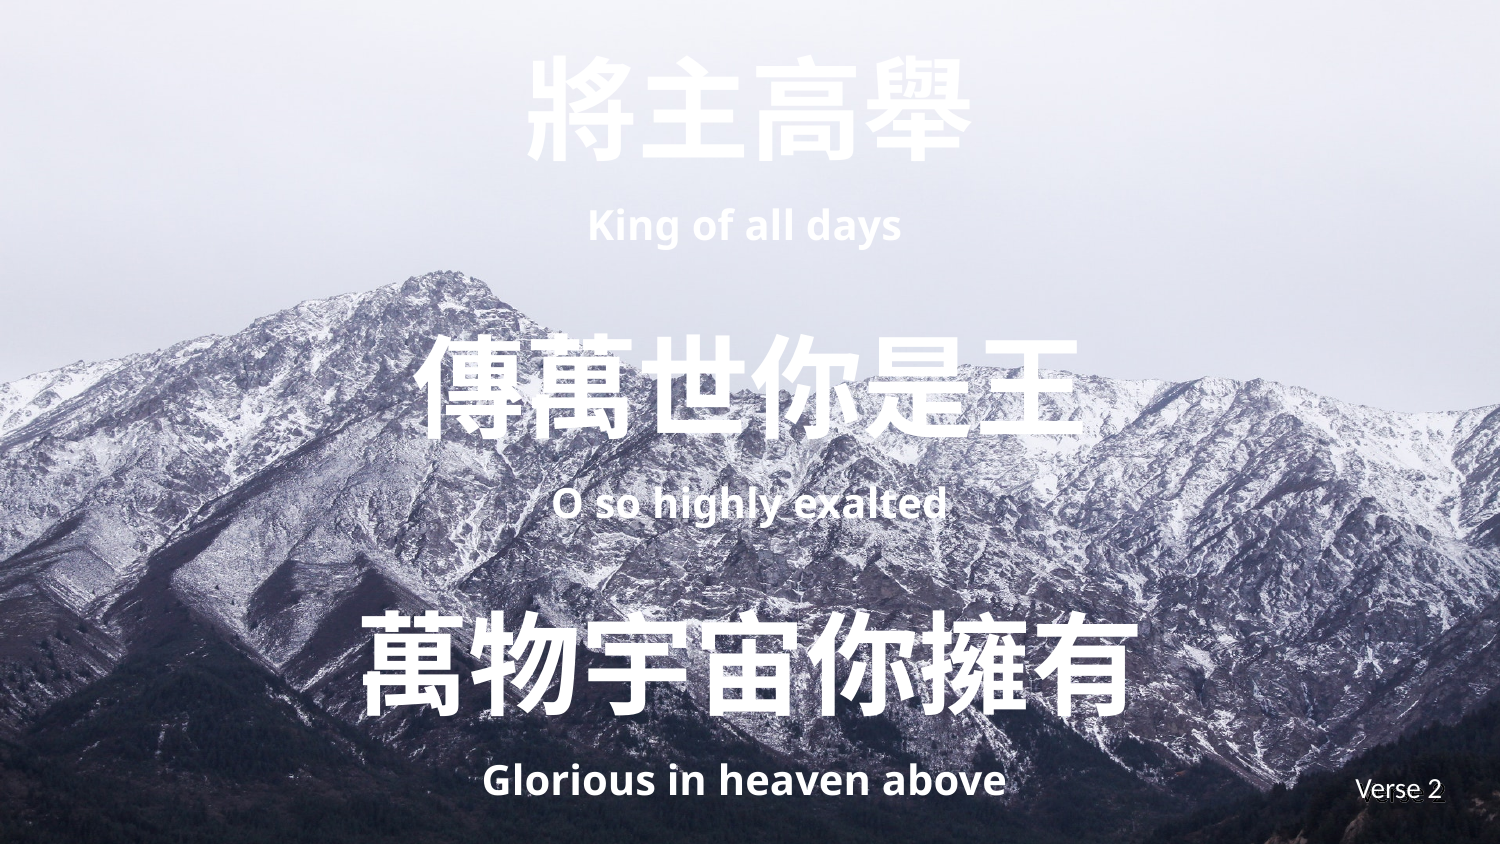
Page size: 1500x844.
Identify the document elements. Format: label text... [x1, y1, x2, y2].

text_box [224, 478, 1275, 694]
picture [0, 0, 1500, 844]
text_box 將主高舉 King of all days 傳萬世你是王 O so highly exalted 萬物宇宙你擁有 Glorious in heaven above [41, 0, 1459, 776]
text_box Verse 2 [1340, 752, 1467, 821]
